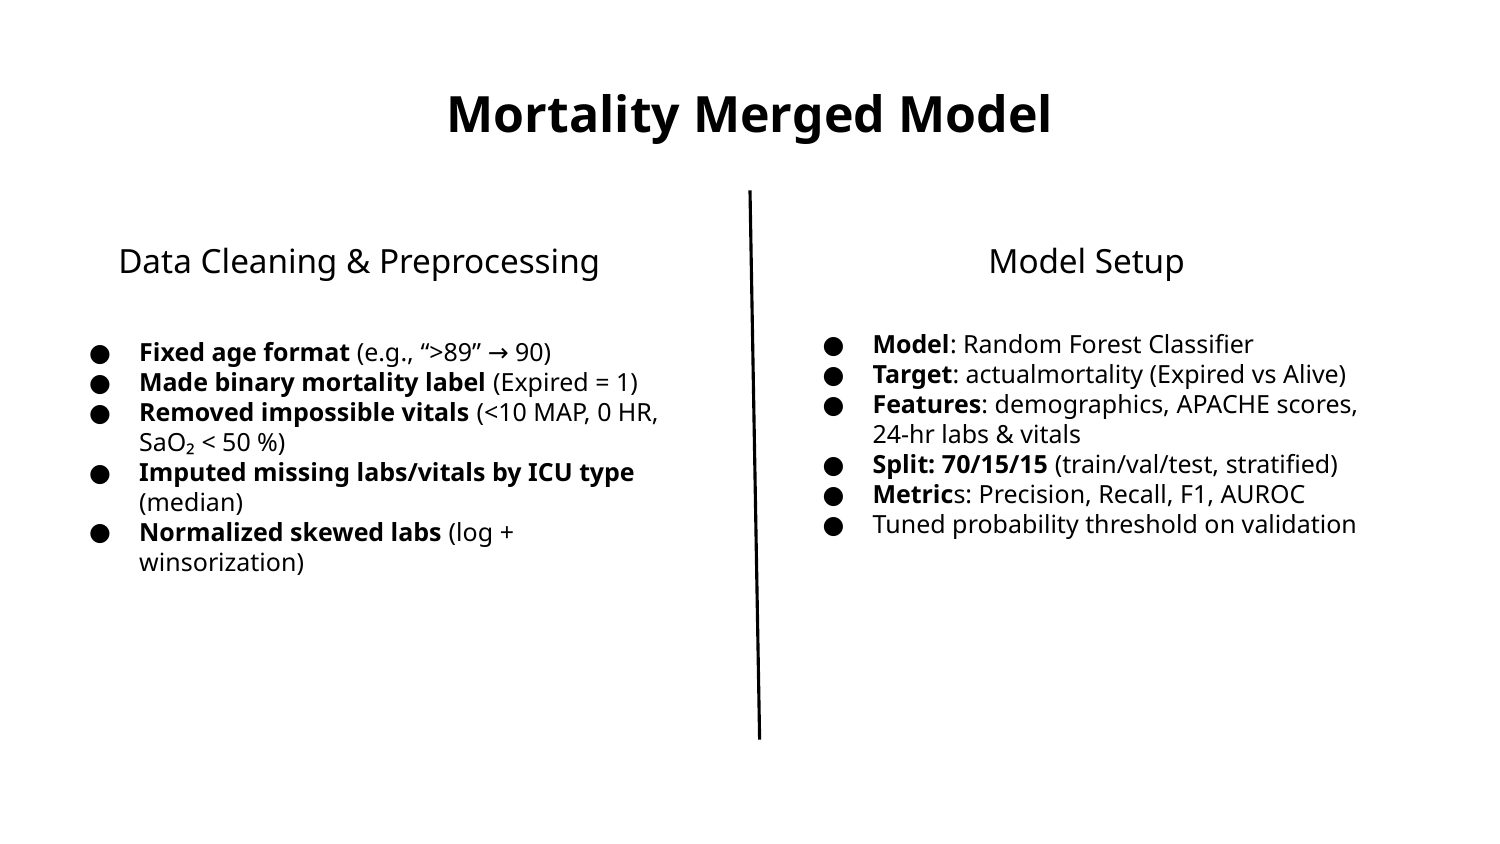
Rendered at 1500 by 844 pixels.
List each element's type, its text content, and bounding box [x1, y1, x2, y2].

text_box Data Cleaning & Preprocessing [34, 211, 685, 296]
text_box Model Setup [905, 211, 1268, 296]
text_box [749, 190, 760, 740]
text_box Model: Random Forest Classifier Target: actualmortality (Expired vs Alive) Features: demographics, APACHE scores, 24-hr labs & vitals Split: 70/15/15 (train/val/test, stratified) Metrics: Precision, Recall, F1, AUROC Tuned probability threshold on validation [782, 314, 1412, 615]
title Mortality Merged Model [74, 67, 1426, 160]
text_box Fixed age format (e.g., “>89” → 90) Made binary mortality label (Expired = 1) Removed impossible vitals (<10 MAP, 0 HR, SaO₂ < 50 %) Imputed missing labs/vitals by ICU type (median) Normalized skewed labs (log + winsorization) [49, 321, 700, 681]
